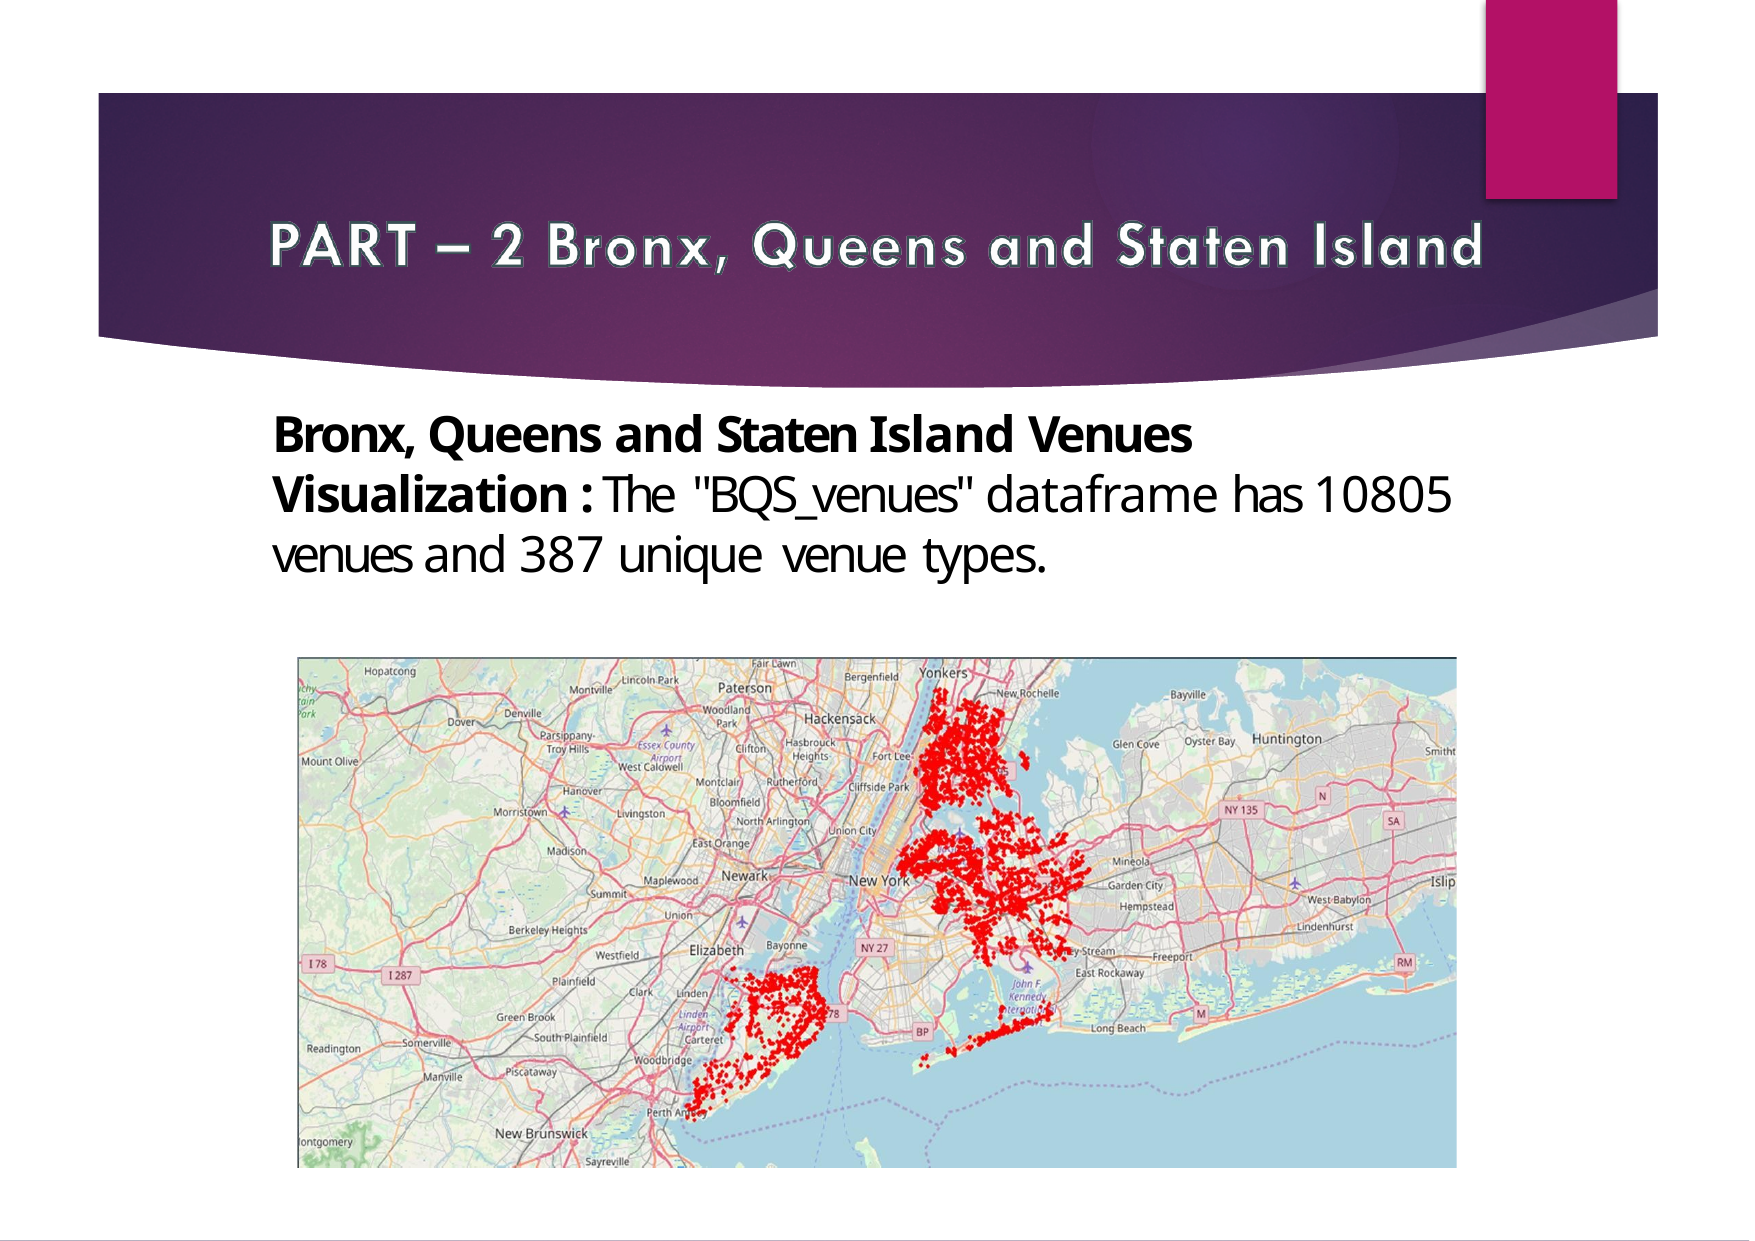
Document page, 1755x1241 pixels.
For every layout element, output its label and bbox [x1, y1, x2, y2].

text_box [149, 78, 1609, 1162]
